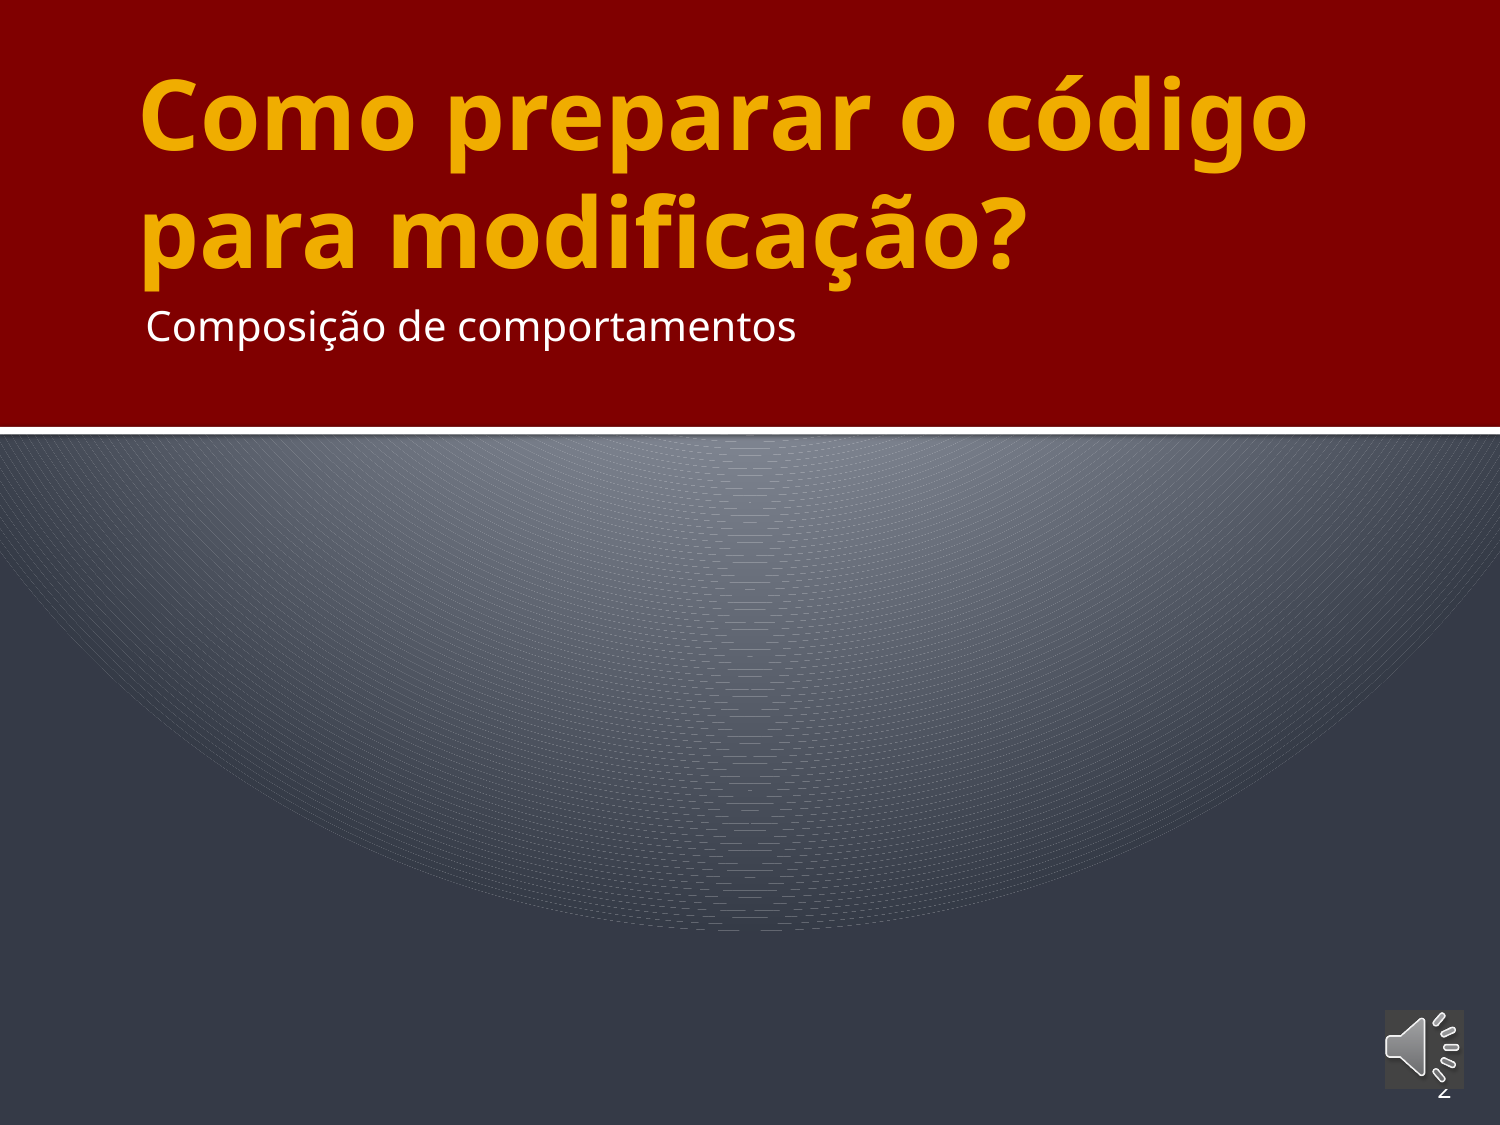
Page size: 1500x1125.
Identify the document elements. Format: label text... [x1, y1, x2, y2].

list Composição de comportamentos [121, 299, 1438, 413]
picture [1384, 1009, 1465, 1090]
title Como preparar o código para modificação? [123, 19, 1438, 288]
slide_number 2 [1345, 1062, 1467, 1108]
